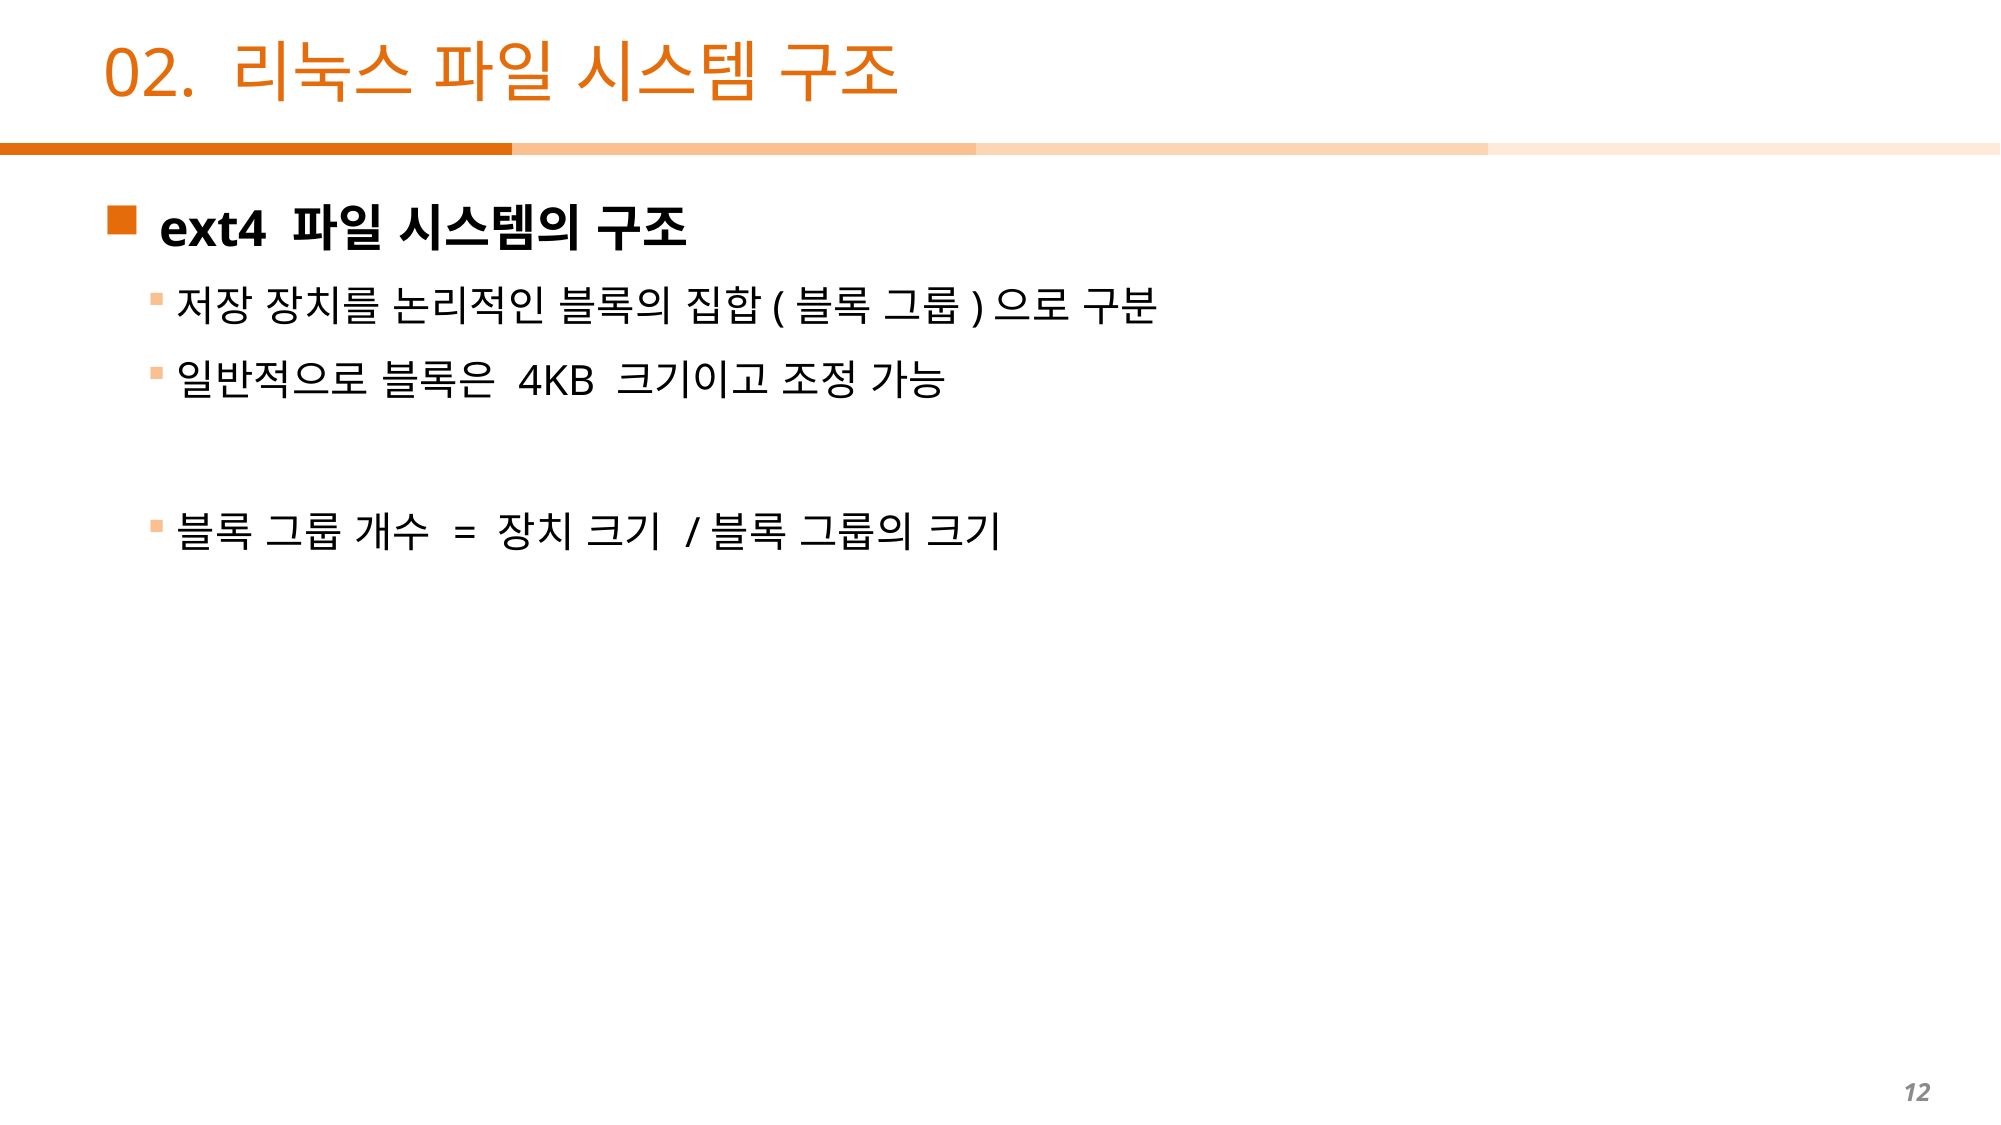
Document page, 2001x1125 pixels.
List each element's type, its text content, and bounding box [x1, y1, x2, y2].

list ext4 파일 시스템의 구조 저장 장치를 논리적인 블록의 집합(블록 그룹)으로 구분 일반적으로 블록은 4KB 크기이고 조정 가능 블록 그룹 개수 = 장치 크기 /블록 그룹의 크기 [88, 176, 1920, 1083]
title 02. 리눅스 파일 시스템 구조 [88, 18, 1920, 122]
